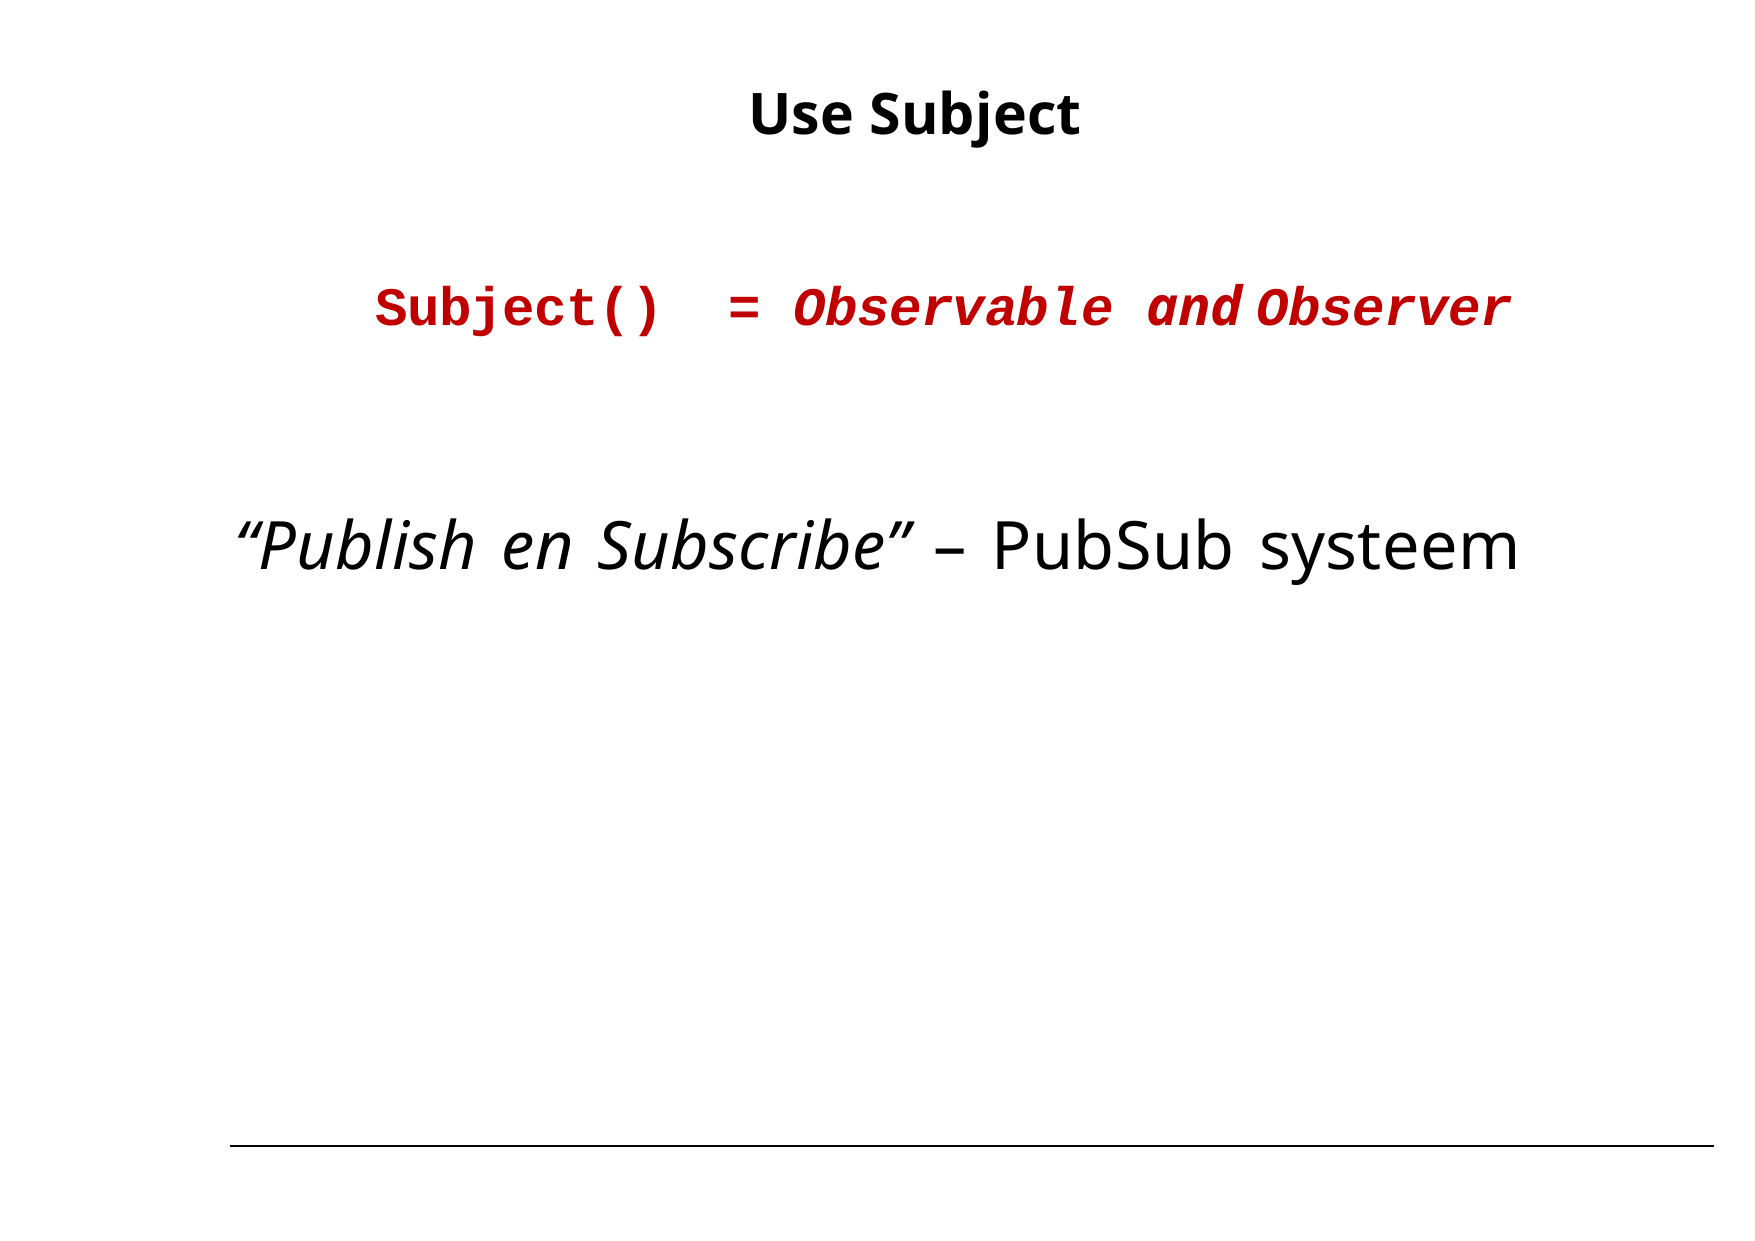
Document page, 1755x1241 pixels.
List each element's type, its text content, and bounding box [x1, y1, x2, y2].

title Use Subject [133, 42, 1621, 271]
list Subject() = Observable and Observer “Publish en Subscribe” – PubSub systeem [100, 271, 1654, 977]
